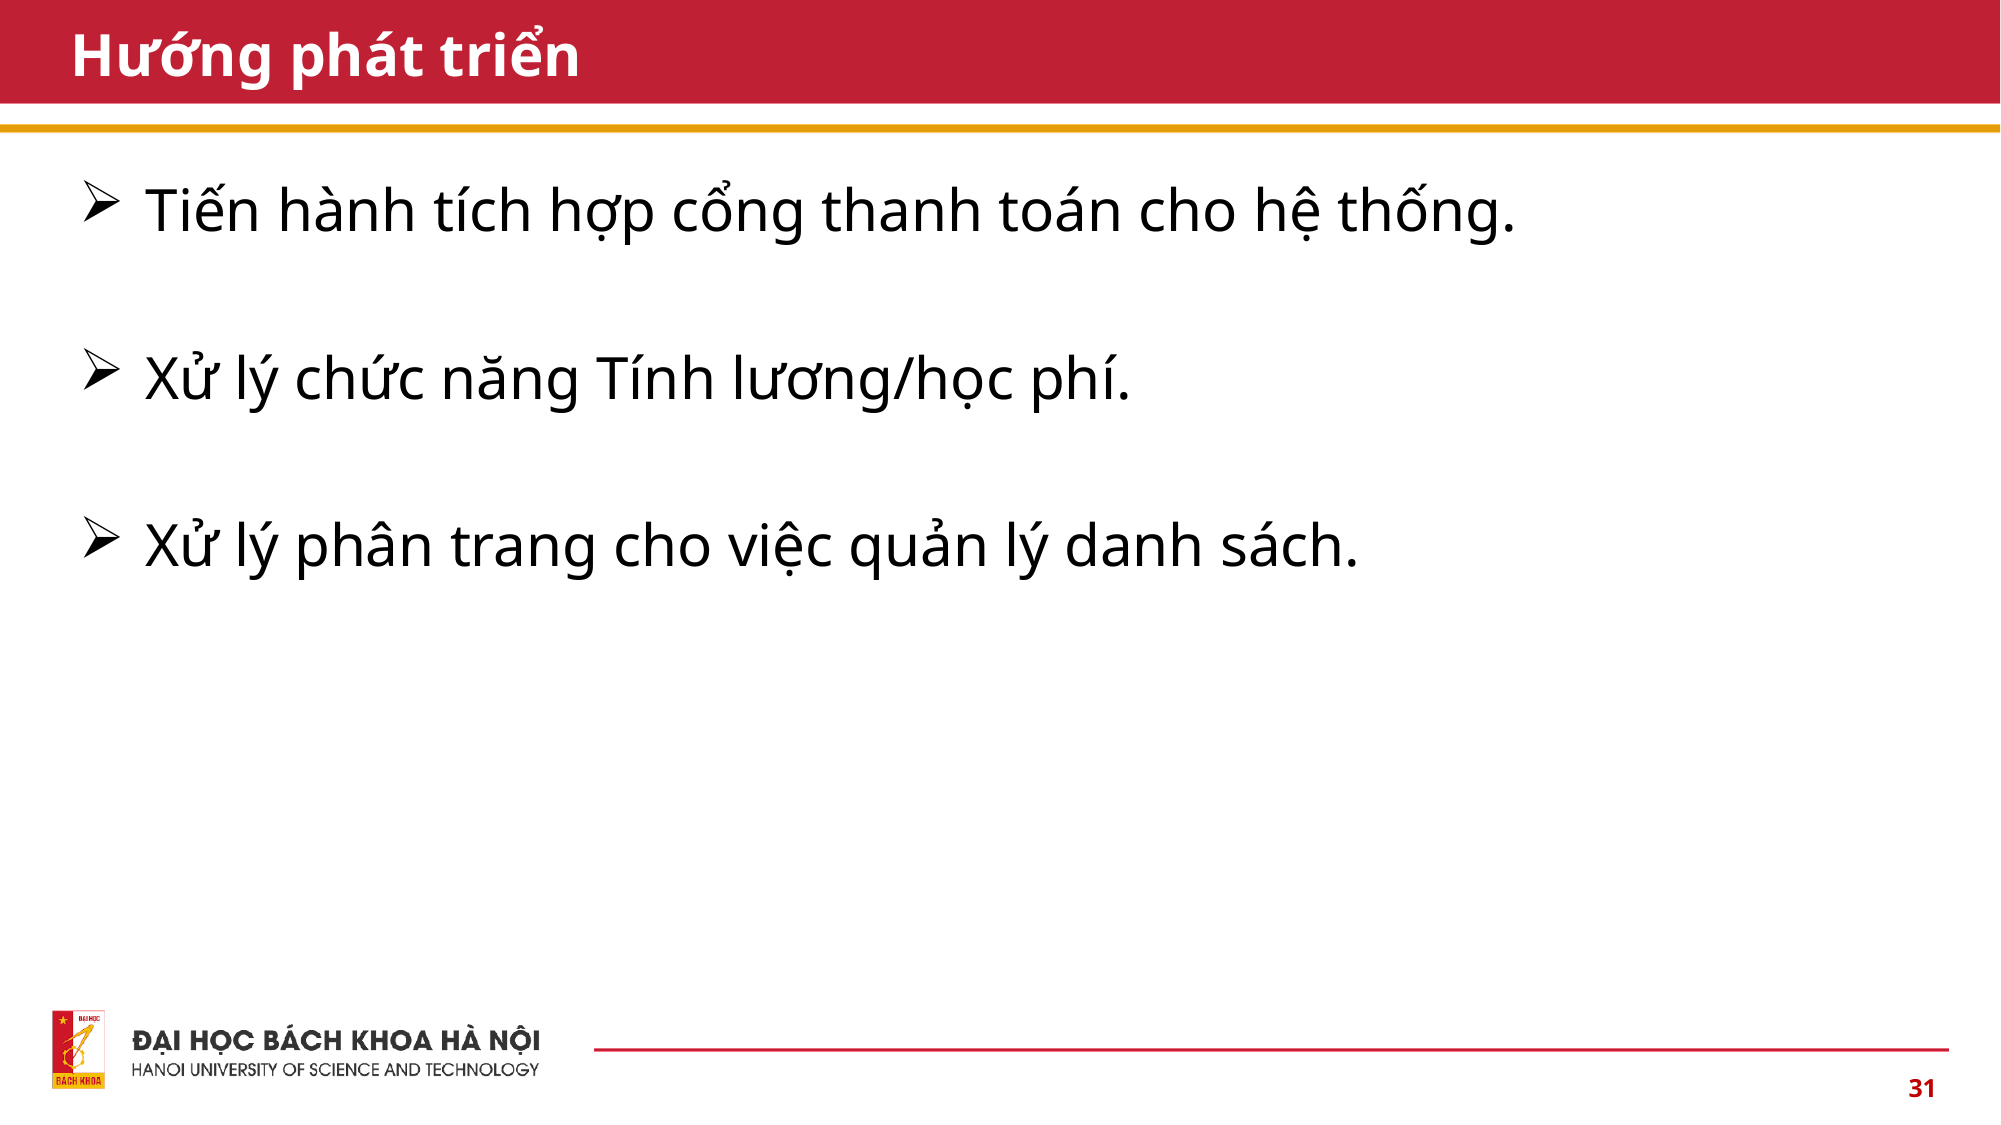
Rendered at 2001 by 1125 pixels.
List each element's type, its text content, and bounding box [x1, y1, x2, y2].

picture [0, 0, 2001, 1125]
slide_number 31 [1502, 1065, 1953, 1125]
title Hướng phát triển [55, 18, 1945, 90]
list Tiến hành tích hợp cổng thanh toán cho hệ thống. Xử lý chức năng Tính lương/học phí. Xử lý phân trang cho việc quản lý danh sách. [55, 173, 1945, 979]
